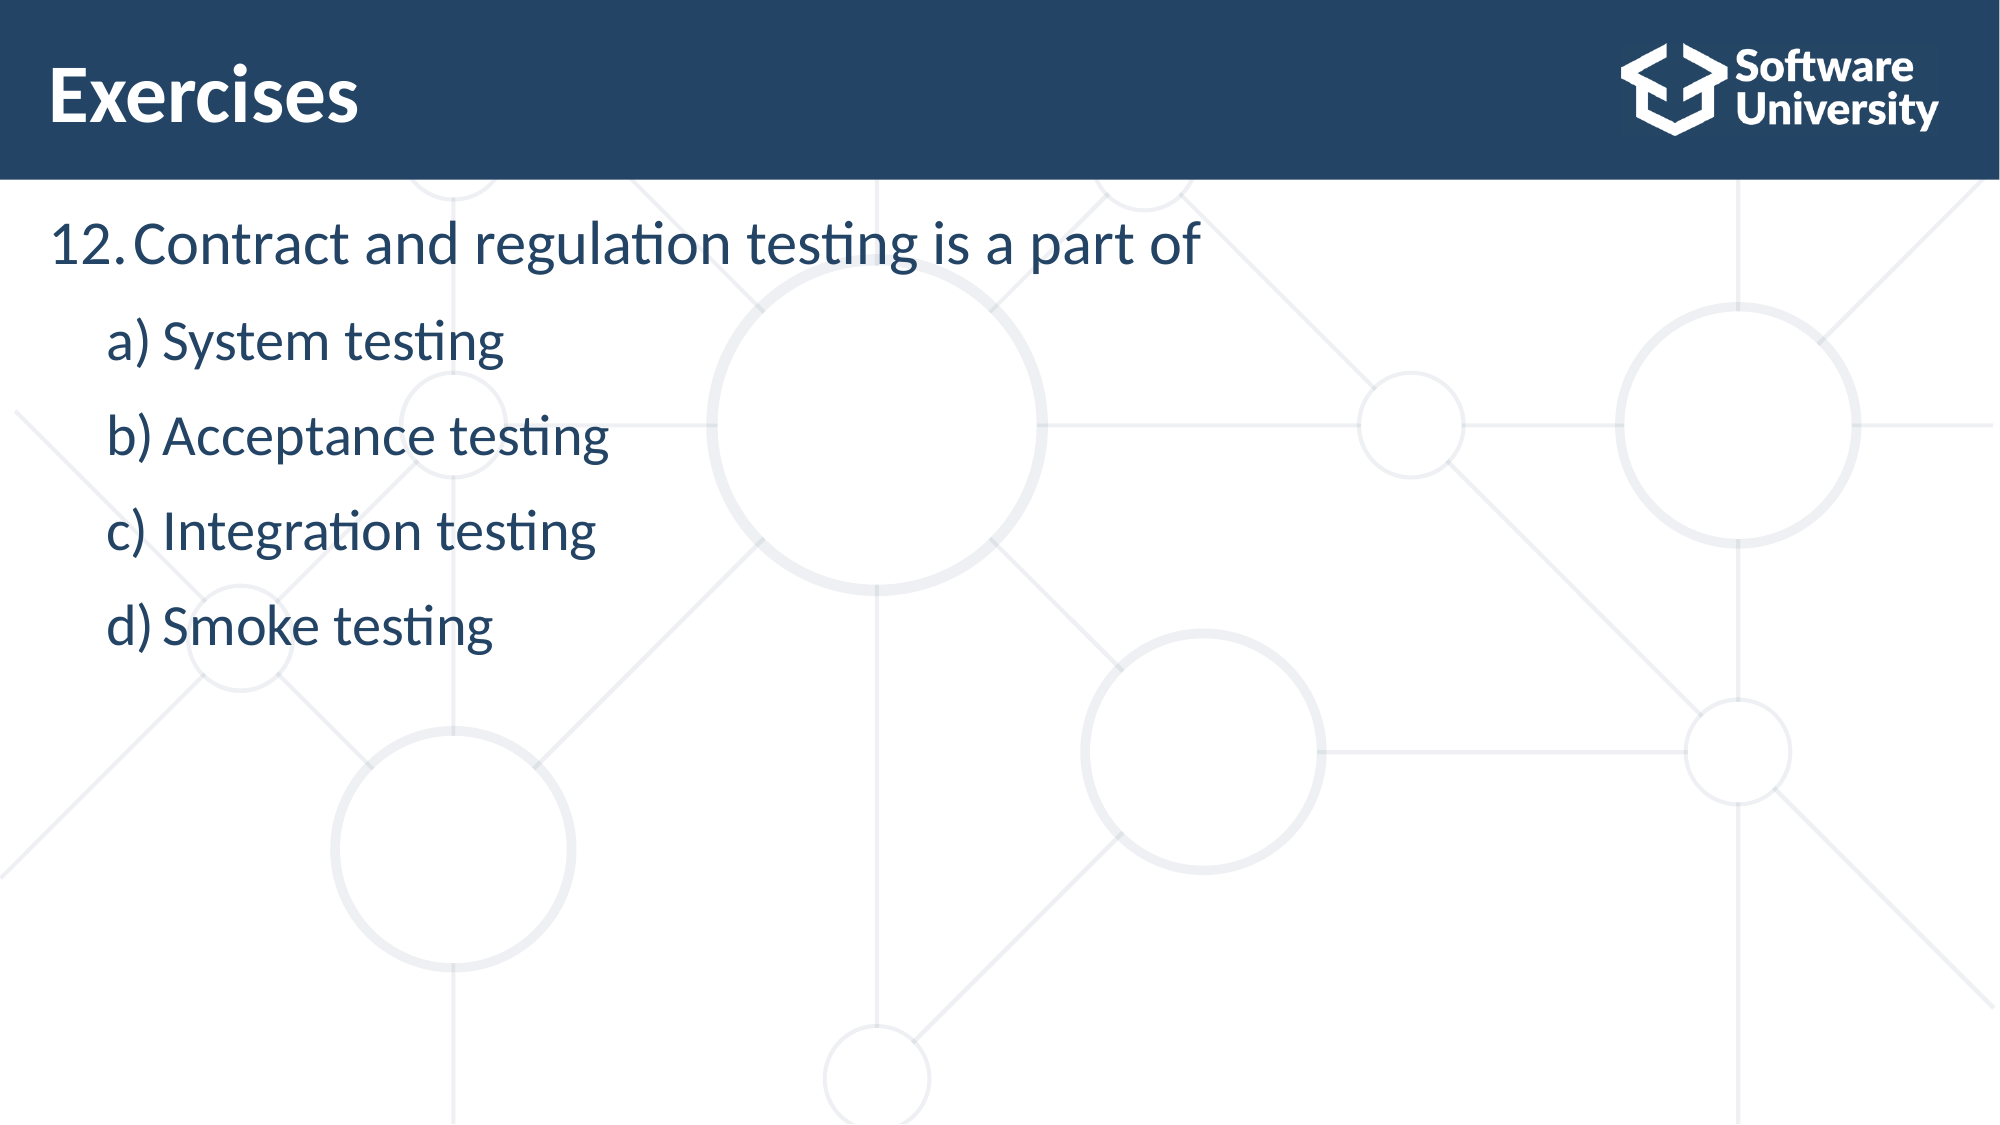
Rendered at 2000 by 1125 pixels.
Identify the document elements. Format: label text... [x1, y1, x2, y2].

title Exercises [31, 16, 1591, 162]
list Contract and regulation testing is a part of System testing Acceptance testing Integration testing Smoke testing [31, 196, 1970, 1050]
picture [1621, 43, 1939, 136]
